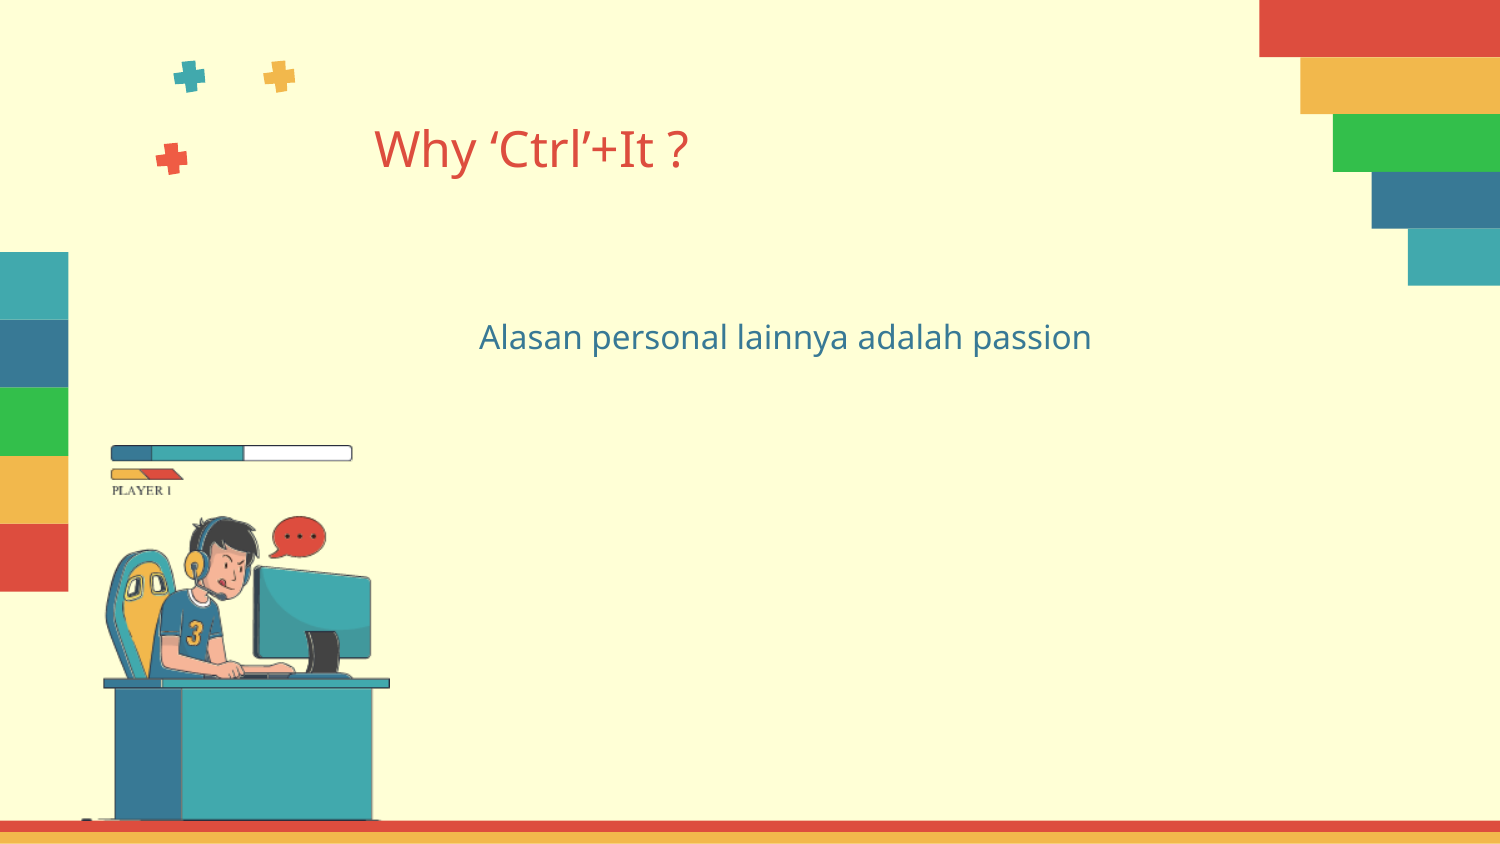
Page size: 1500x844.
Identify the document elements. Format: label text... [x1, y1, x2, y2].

title Why ‘Ctrl’+It ? [359, 101, 1148, 249]
picture [81, 445, 390, 821]
subtitle Alasan personal lainnya adalah passion [464, 301, 1246, 675]
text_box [155, 60, 296, 176]
